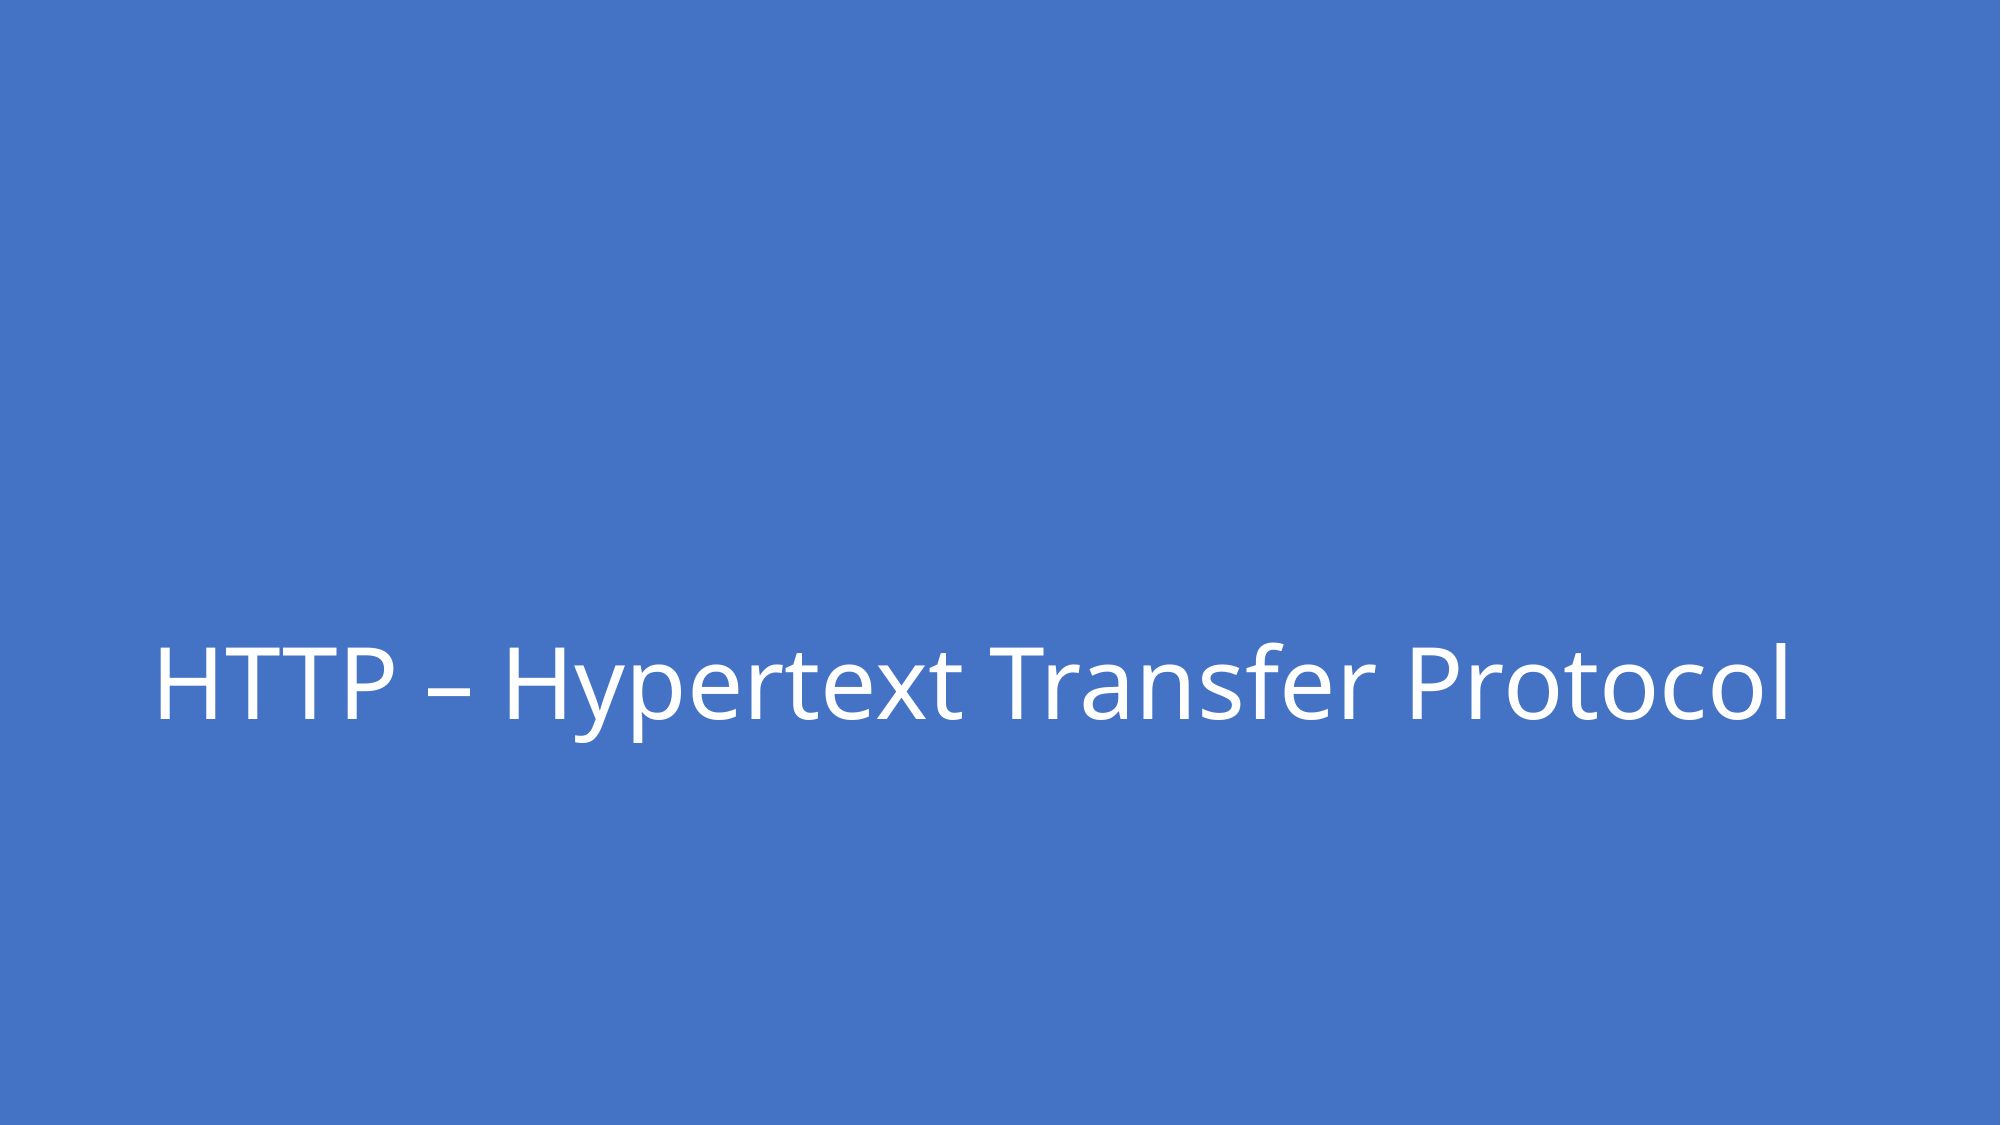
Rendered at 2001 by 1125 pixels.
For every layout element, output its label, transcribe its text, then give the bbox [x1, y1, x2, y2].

title HTTP – Hypertext Transfer Protocol [136, 280, 1862, 749]
